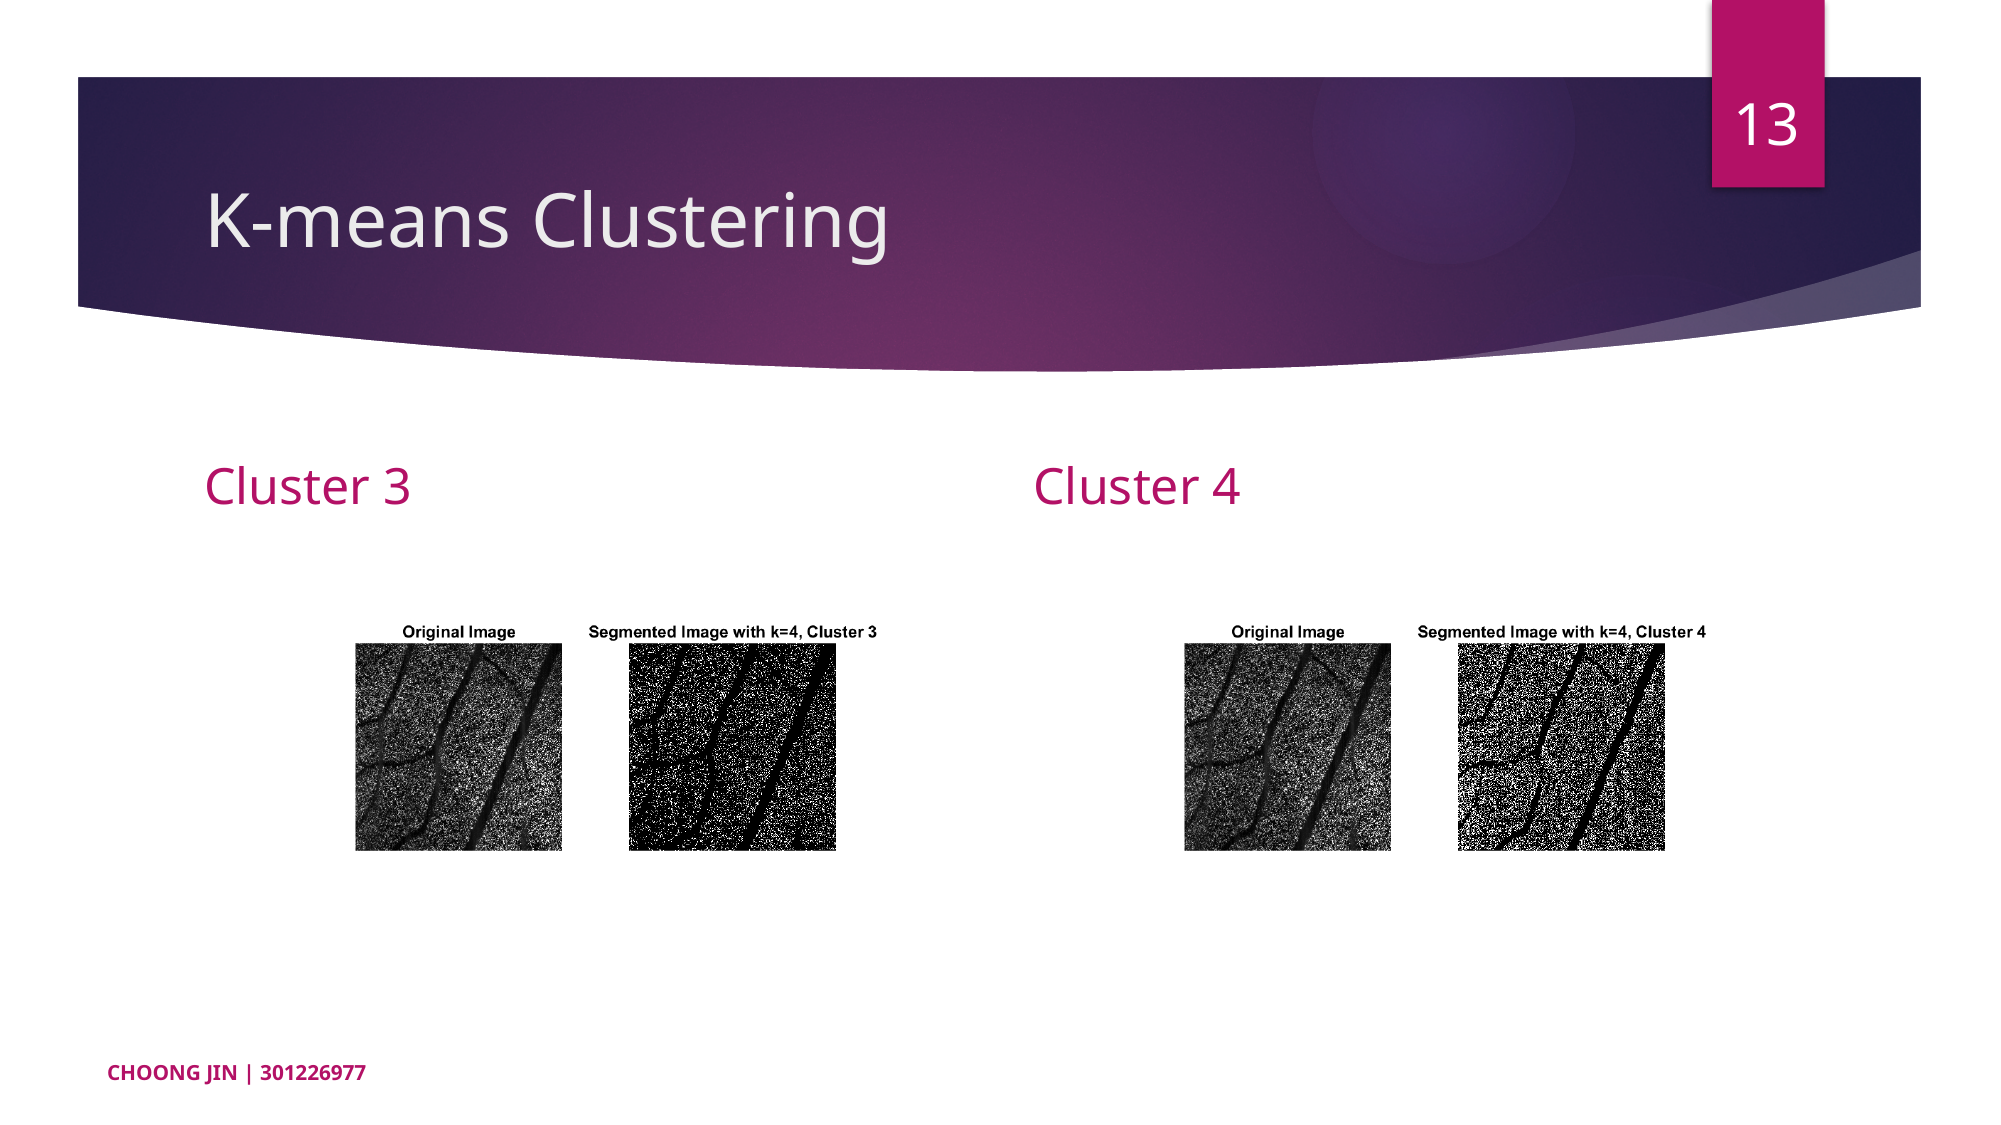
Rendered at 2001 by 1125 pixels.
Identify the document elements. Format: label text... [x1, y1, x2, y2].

title K-means Clustering [189, 159, 1627, 276]
list Cluster 3 [189, 427, 981, 522]
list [274, 521, 897, 988]
list Cluster 4 [1018, 427, 1810, 522]
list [1103, 521, 1726, 988]
slide_number 13 [1698, 48, 1836, 175]
footer CHOONG JIN | 301226977 [92, 1048, 726, 1099]
